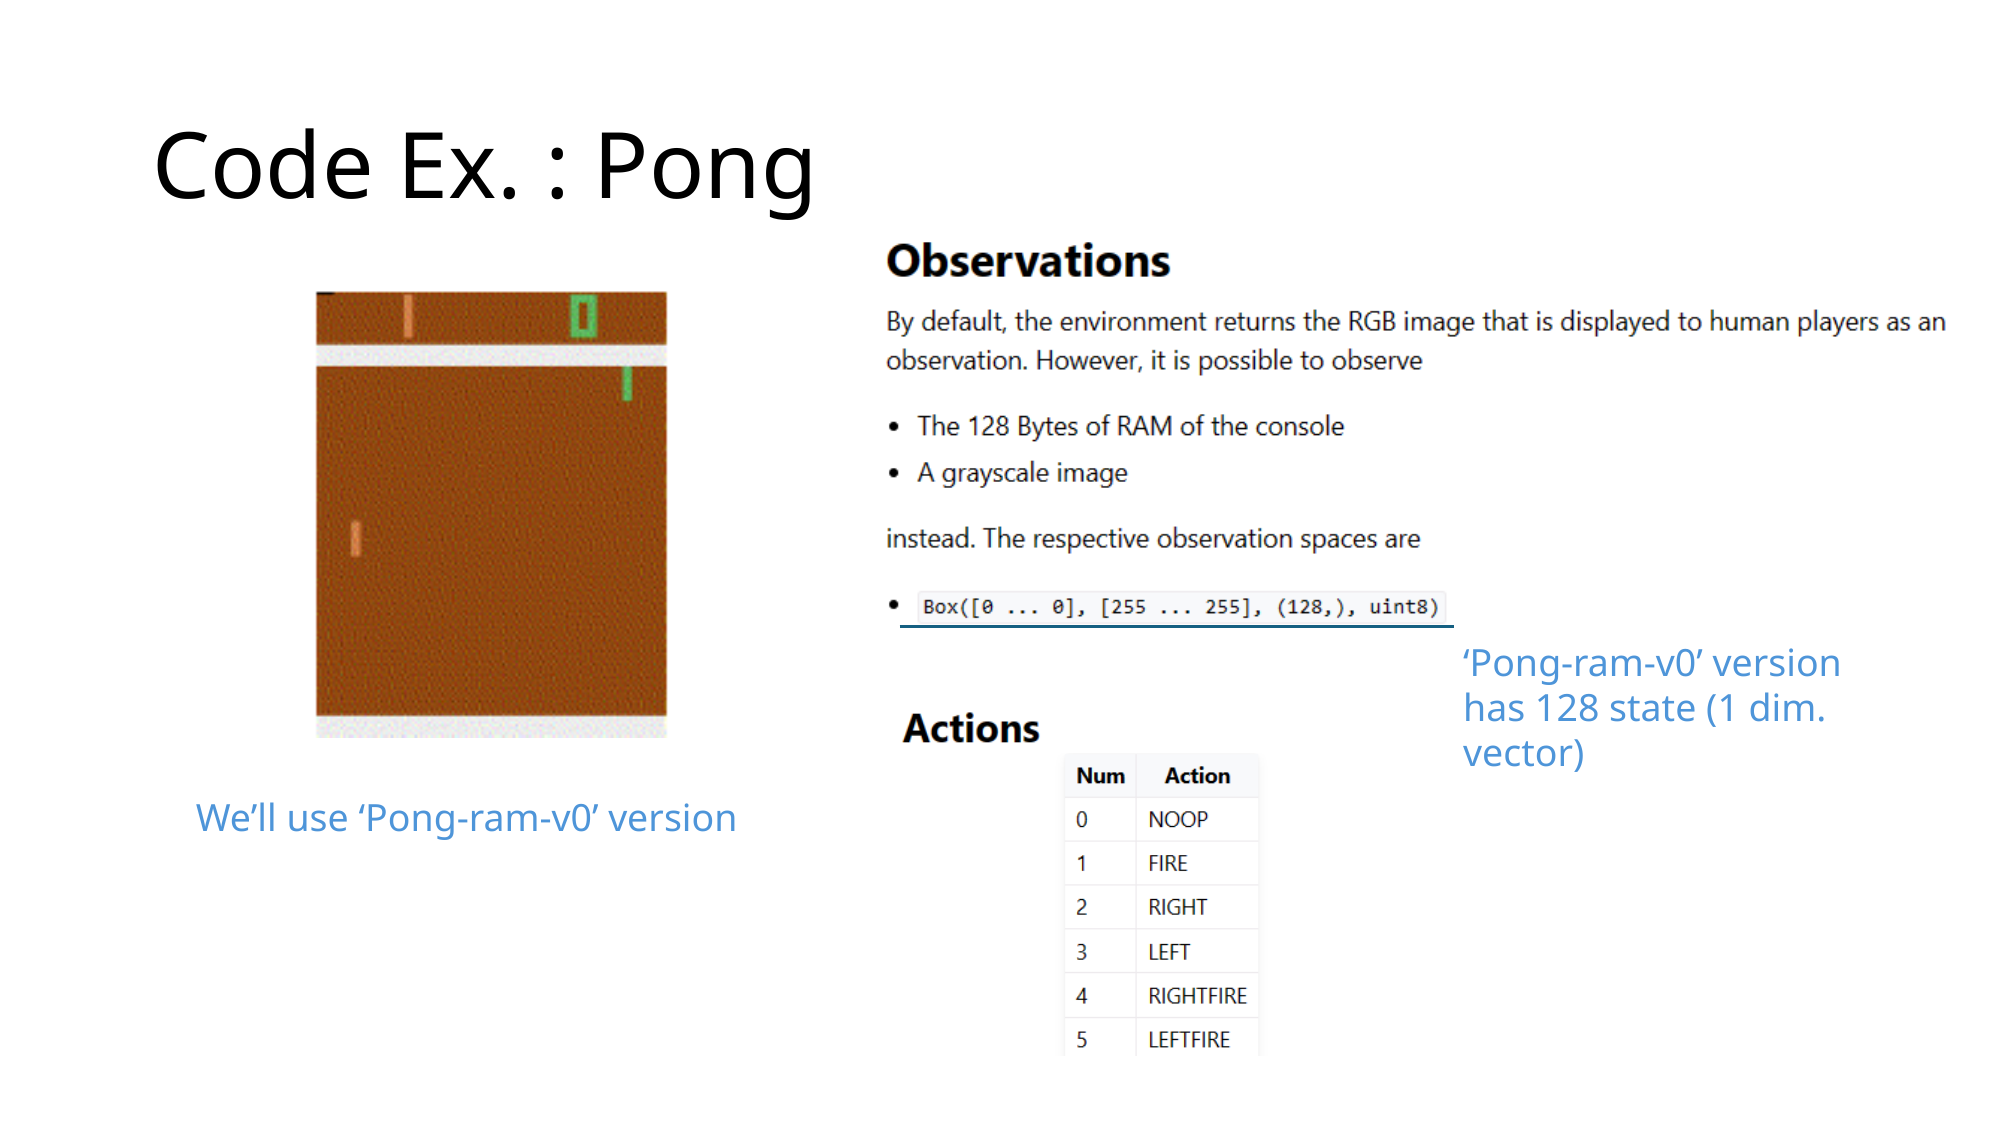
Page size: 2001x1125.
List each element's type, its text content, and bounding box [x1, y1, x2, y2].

text_box We’ll use ‘Pong-ram-v0’ version [181, 787, 817, 847]
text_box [893, 697, 1268, 1056]
picture [311, 276, 686, 739]
text_box ‘Pong-ram-v0’ version has 128 state (1 dim. vector) [1448, 631, 1928, 782]
picture [875, 237, 1965, 627]
title Code Ex. : Pong [137, 59, 1863, 278]
